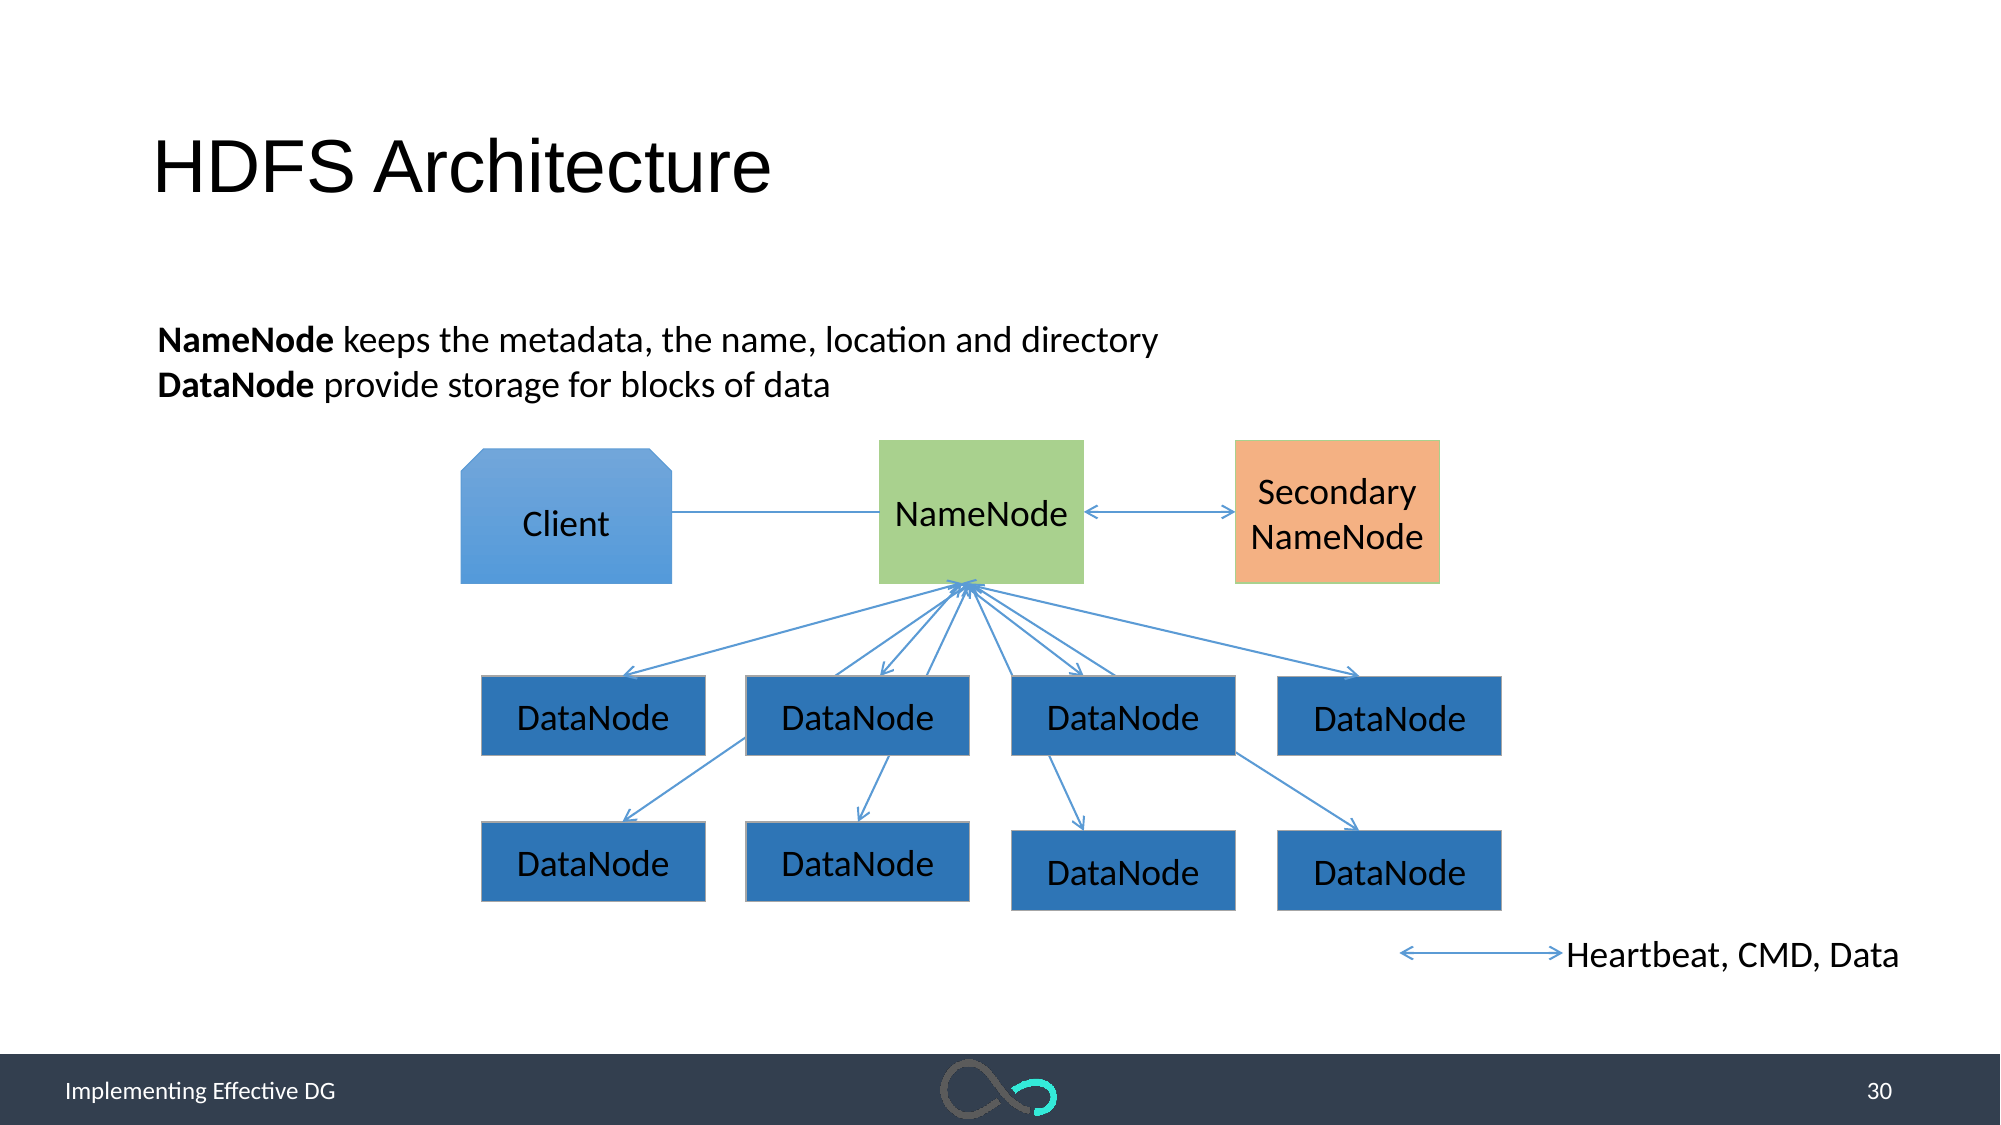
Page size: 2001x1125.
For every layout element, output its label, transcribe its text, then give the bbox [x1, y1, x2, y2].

text_box NameNode [879, 440, 1084, 582]
text_box DataNode [745, 822, 970, 902]
text_box HDFS Architecture [137, 59, 1863, 278]
text_box [0, 1054, 2000, 1125]
list Distributed Computing Centralized Computing [137, 299, 1863, 1014]
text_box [622, 583, 857, 822]
text_box Secondary NameNode [1235, 440, 1440, 584]
slide_number Implementing Effective DG [50, 1059, 500, 1120]
text_box NameNode keeps the metadata, the name, location and directory DataNode provide storage for blocks of data [142, 307, 1268, 413]
title What is Hadoop ? [1360, 615, 1566, 749]
text_box Client [460, 448, 673, 584]
picture [940, 1059, 1057, 1125]
text_box Heartbeat, CMD, Data [1551, 923, 1921, 983]
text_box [857, 583, 969, 822]
text_box DataNode [481, 821, 706, 902]
slide_number 30 [1457, 1059, 1908, 1120]
text_box DataNode [481, 675, 622, 756]
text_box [969, 583, 1084, 831]
text_box DataNode [1360, 676, 1502, 756]
text_box DataNode [1277, 830, 1502, 911]
text_box DataNode [1011, 831, 1236, 911]
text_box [1084, 583, 1360, 831]
